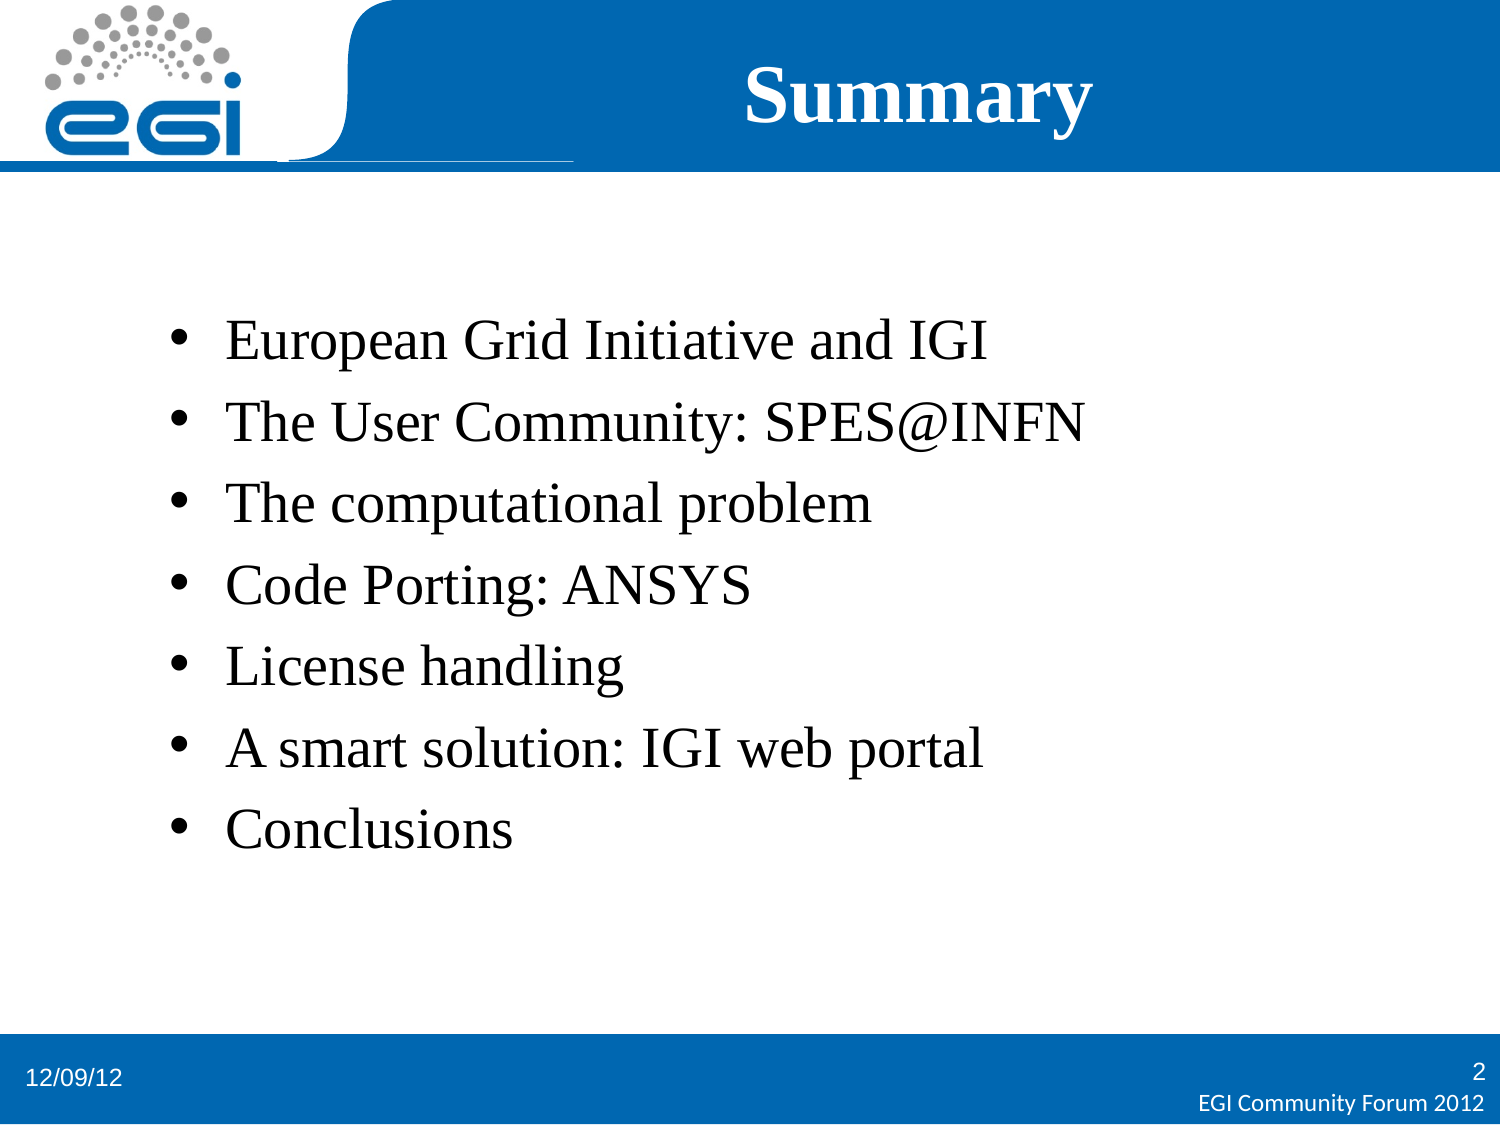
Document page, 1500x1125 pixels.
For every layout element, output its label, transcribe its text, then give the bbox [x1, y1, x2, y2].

picture [0, 0, 277, 161]
title Summary [375, 31, 1463, 147]
list European Grid Initiative and IGI The User Community: SPES@INFN The computational problem Code Porting: ANSYS License handling A smart solution: IGI web portal Conclusions [154, 293, 1388, 957]
